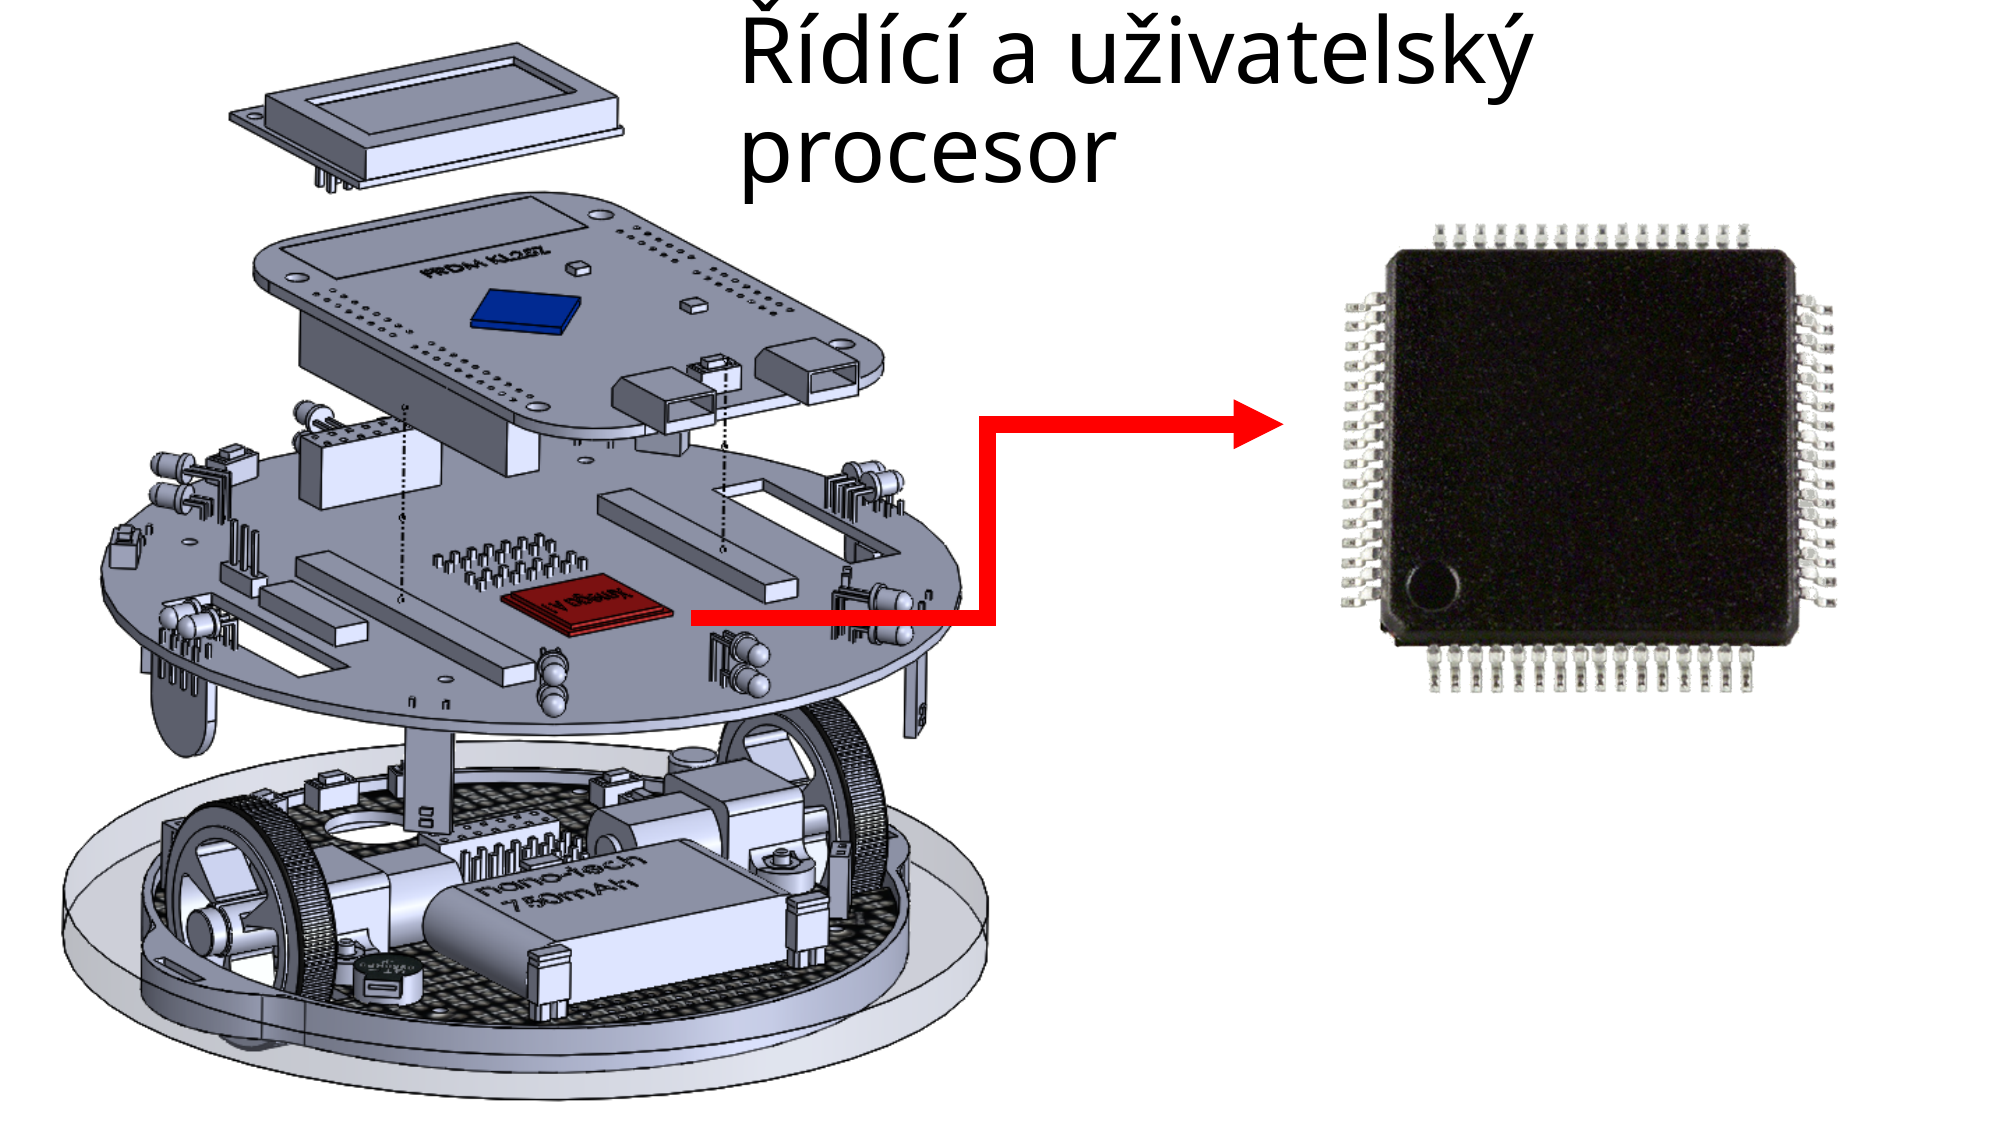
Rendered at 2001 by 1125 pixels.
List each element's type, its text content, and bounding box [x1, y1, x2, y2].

title Řídící a uživatelský procesor [1031, 0, 1810, 212]
picture [1334, 203, 1864, 716]
picture [0, 0, 1031, 1120]
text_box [691, 424, 1284, 619]
